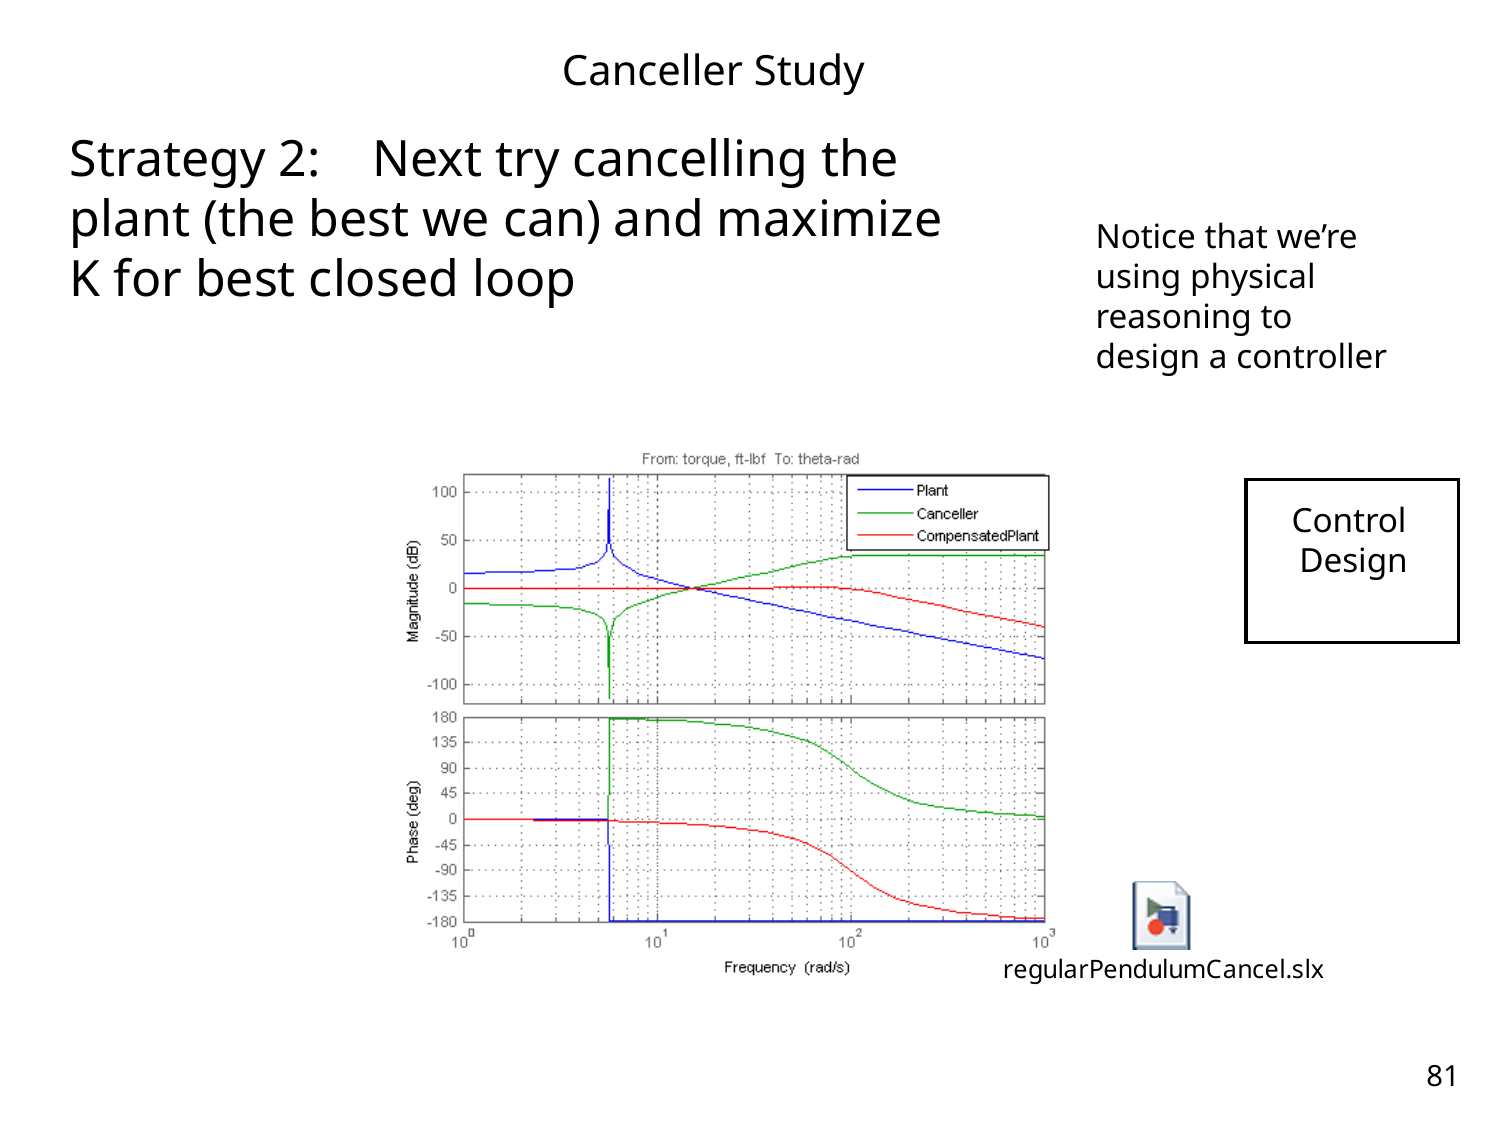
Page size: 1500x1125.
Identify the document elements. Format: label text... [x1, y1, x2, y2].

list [348, 408, 1117, 986]
text_box Strategy 2: Next try cancelling the plant (the best we can) and maximize K for best closed loop [55, 118, 998, 314]
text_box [1245, 479, 1459, 643]
text_box Notice that we’re using physical reasoning to design a controller [1080, 208, 1412, 383]
title Canceller Study [75, 25, 1351, 113]
slide_number 81 [1162, 1049, 1476, 1101]
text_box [974, 881, 1353, 995]
